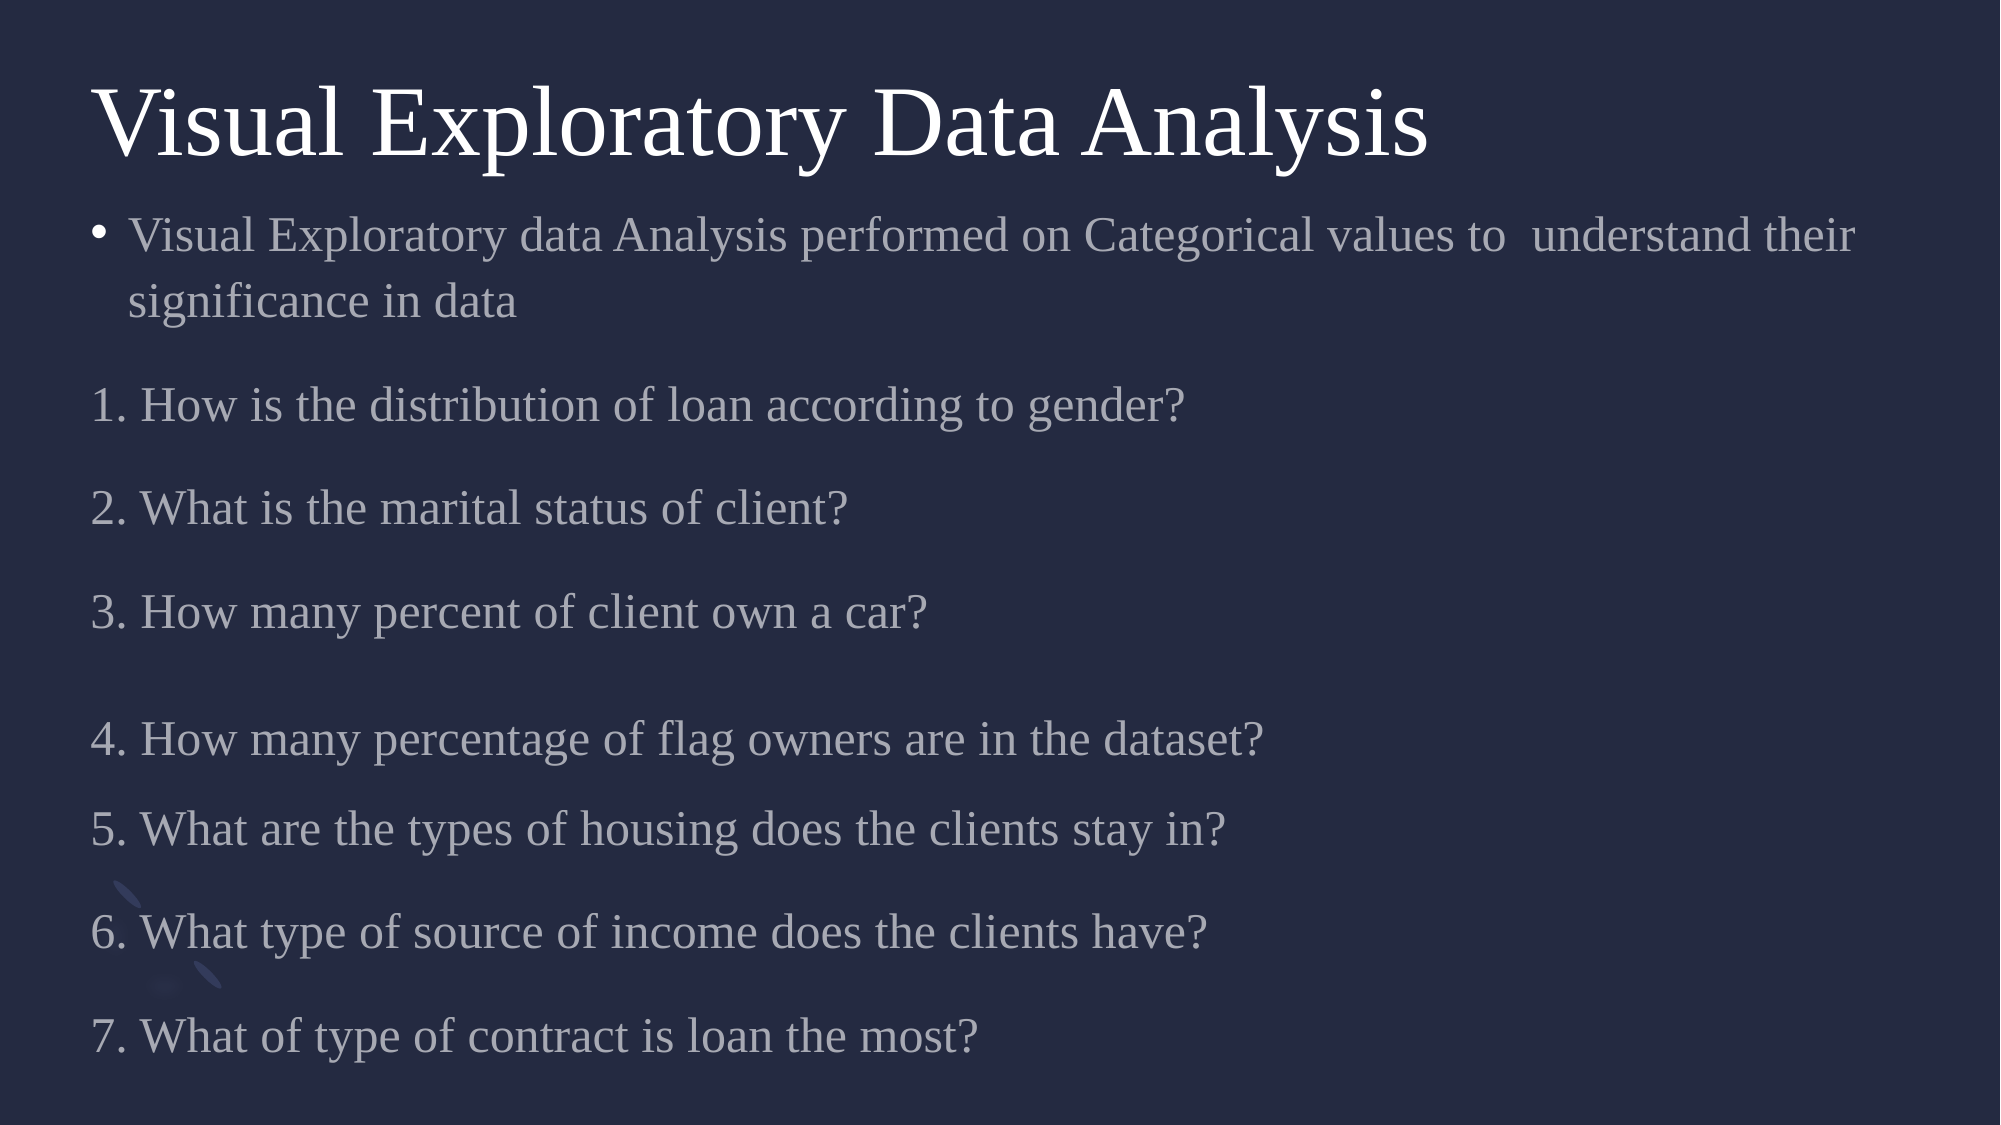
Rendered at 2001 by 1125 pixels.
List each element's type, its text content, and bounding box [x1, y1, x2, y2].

title Visual Exploratory Data Analysis [90, 55, 1910, 195]
list Visual Exploratory data Analysis performed on Categorical values to understand their significance in data 1. How is the distribution of loan according to gender? 2. What is the marital status of client? 3. How many percent of client own a car? 4. How many percentage of flag owners are in the dataset? 5. What are the types of housing does the clients stay in? 6. What type of source of income does the clients have? 7. What of type of contract is loan the most? [90, 195, 1910, 1070]
